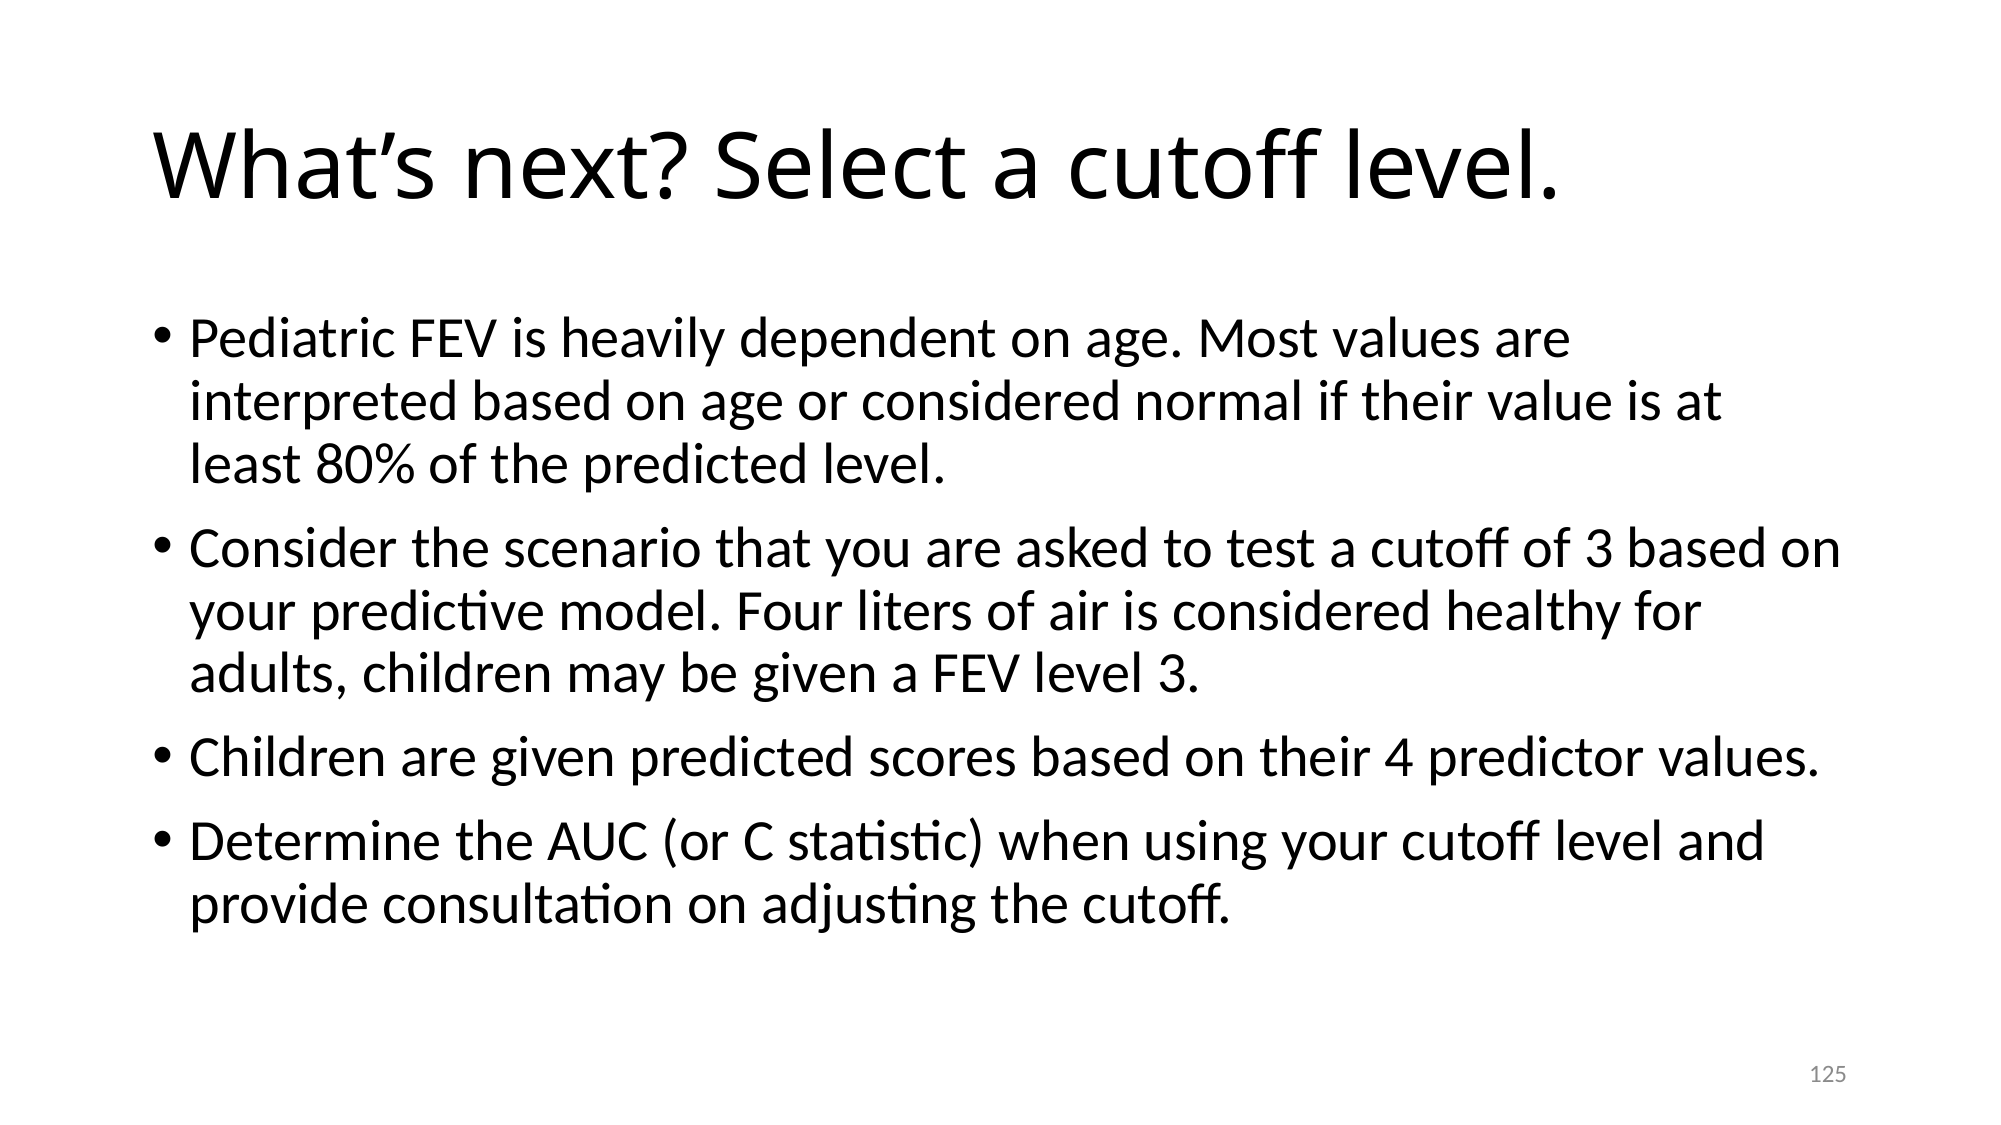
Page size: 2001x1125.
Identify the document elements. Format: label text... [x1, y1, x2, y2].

list Pediatric FEV is heavily dependent on age. Most values are interpreted based on age or considered normal if their value is at least 80% of the predicted level. Consider the scenario that you are asked to test a cutoff of 3 based on your predictive model. Four liters of air is considered healthy for adults, children may be given a FEV level 3. Children are given predicted scores based on their 4 predictor values. Determine the AUC (or C statistic) when using your cutoff level and provide consultation on adjusting the cutoff. [137, 299, 1863, 1014]
title What’s next? Select a cutoff level. [137, 59, 1863, 278]
slide_number 125 [1412, 1042, 1863, 1103]
